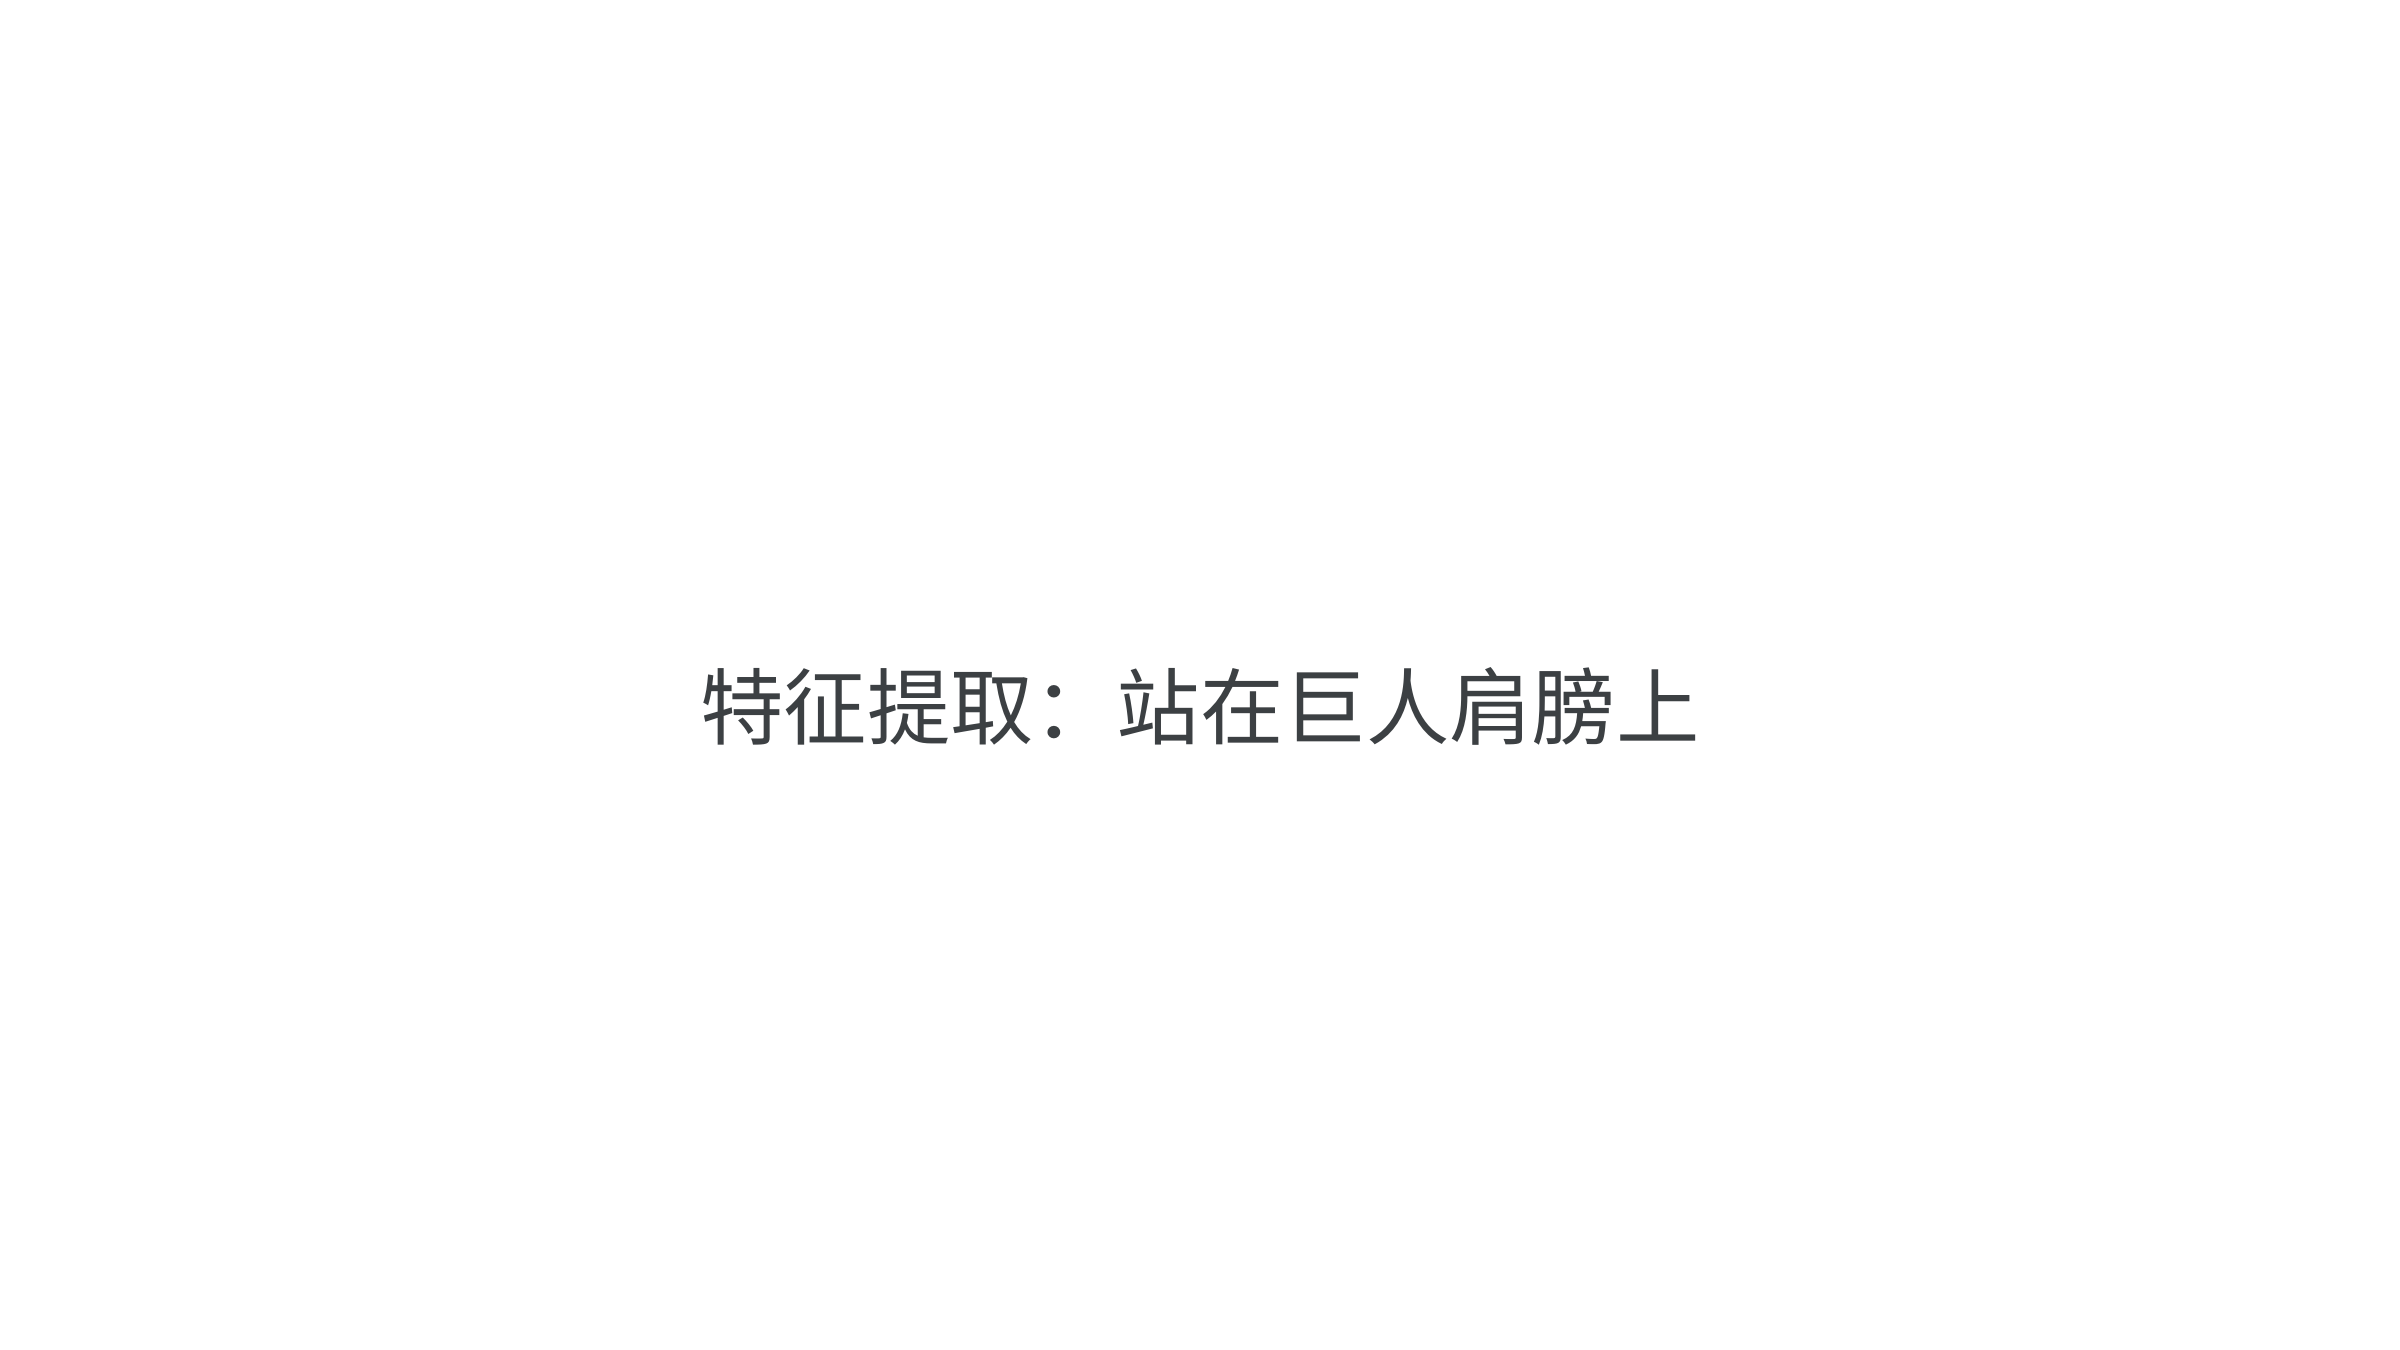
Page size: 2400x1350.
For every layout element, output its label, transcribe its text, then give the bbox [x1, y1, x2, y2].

text_box 特征提取：站在巨人肩膀上 [442, 590, 1958, 902]
